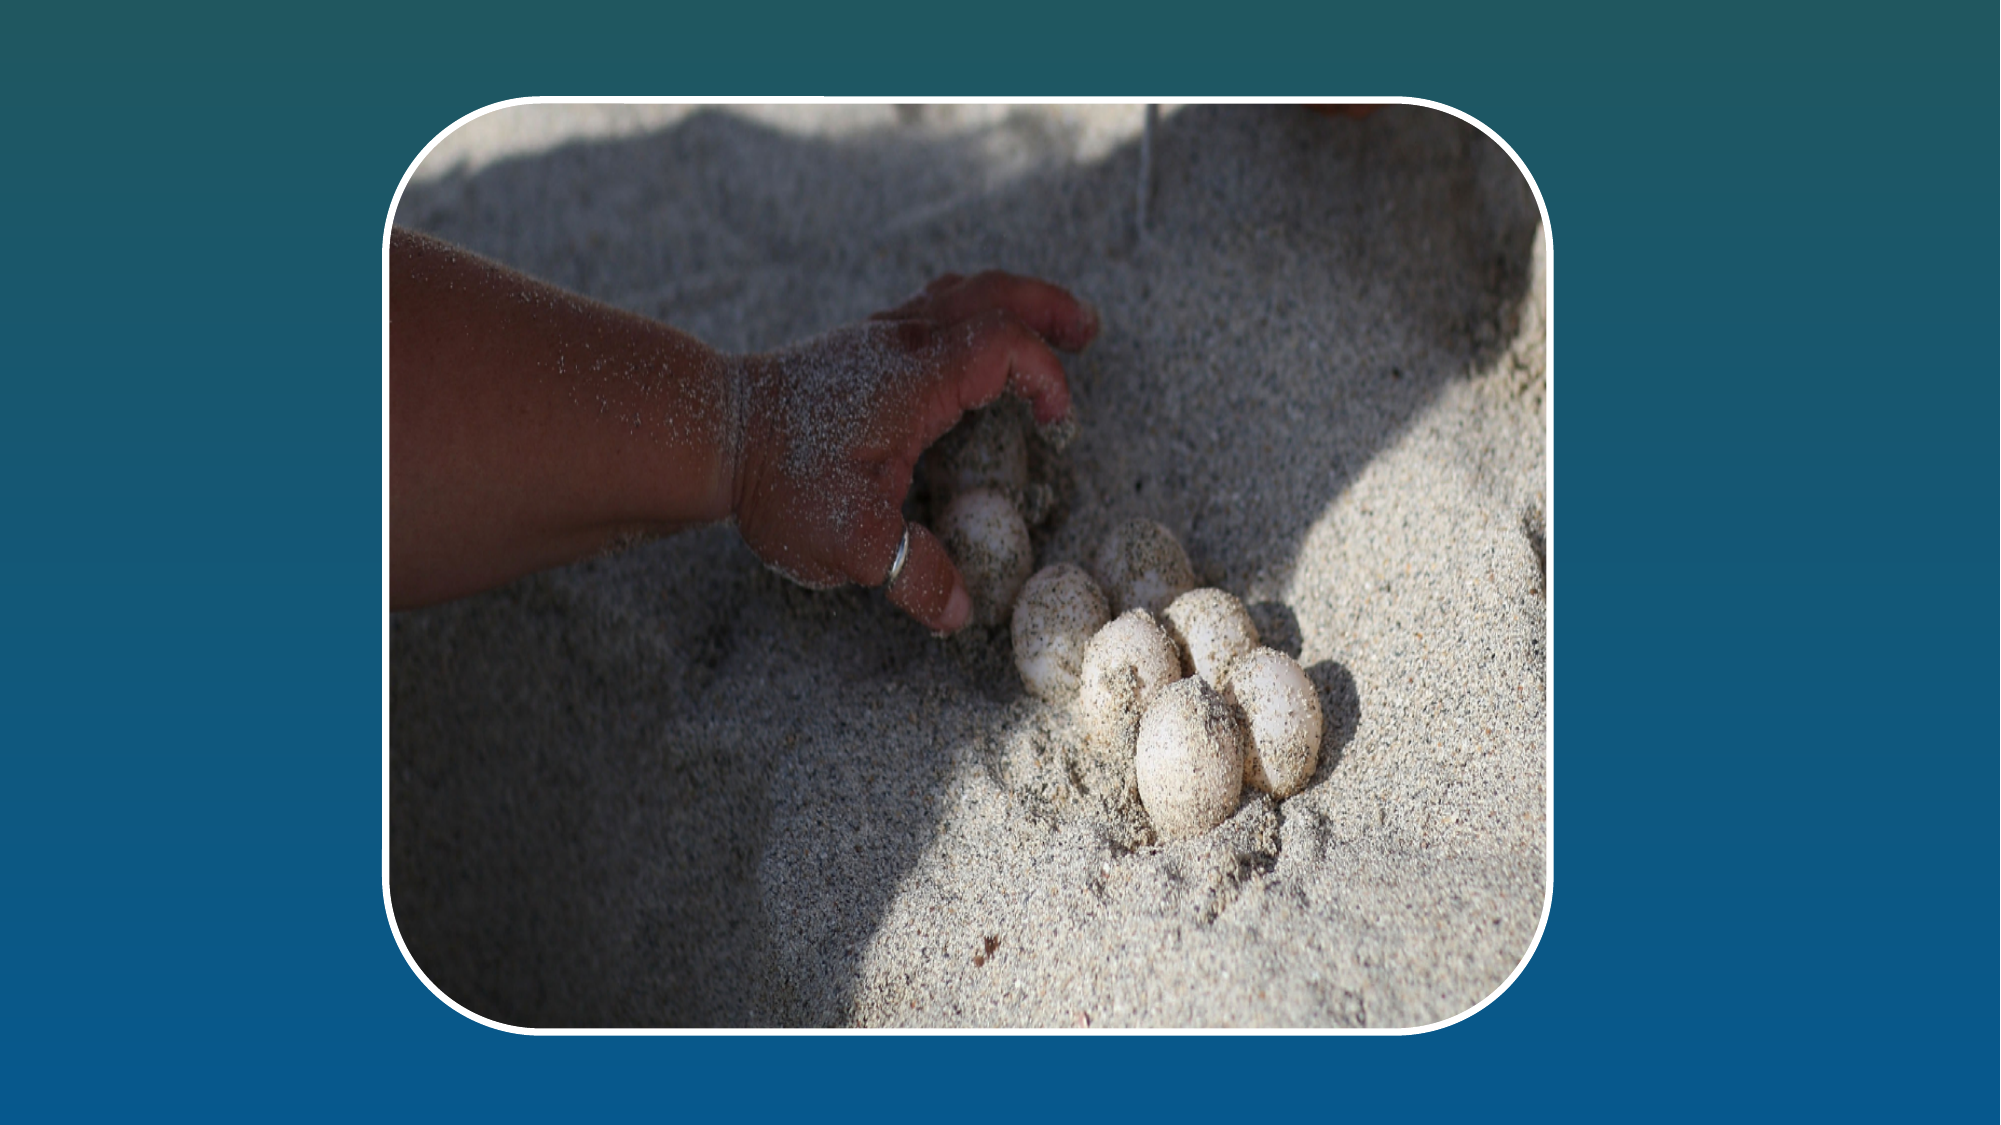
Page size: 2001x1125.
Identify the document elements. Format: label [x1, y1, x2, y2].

text_box [384, 98, 1551, 1034]
